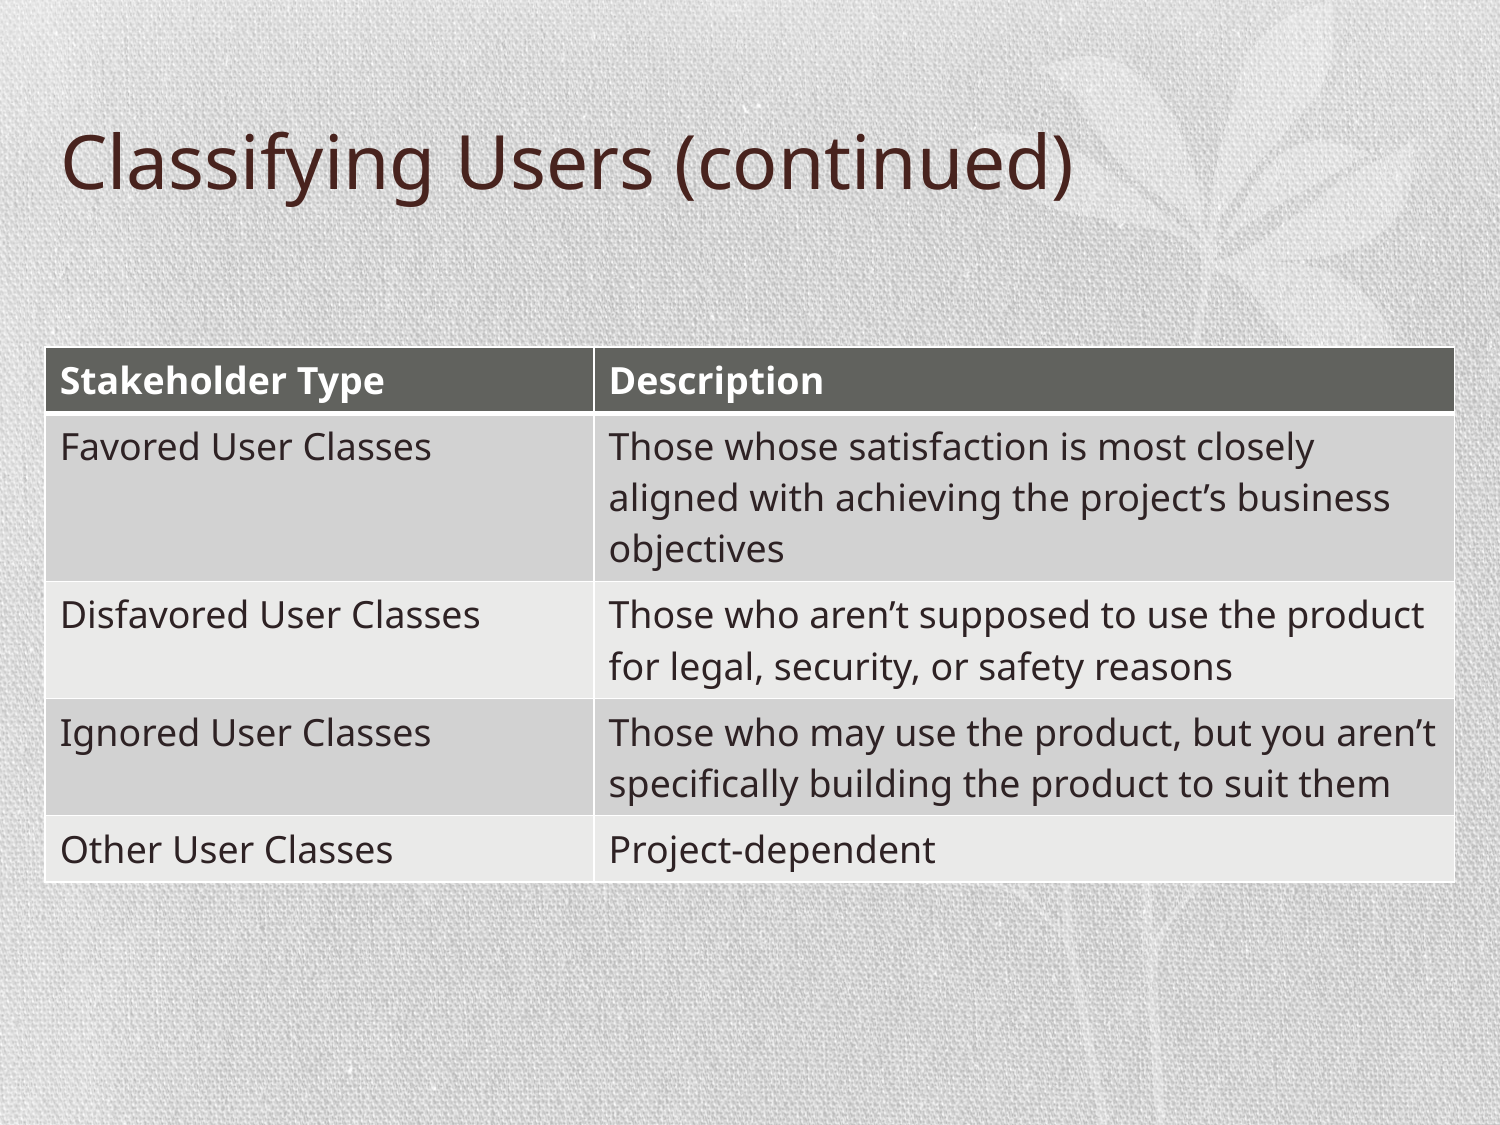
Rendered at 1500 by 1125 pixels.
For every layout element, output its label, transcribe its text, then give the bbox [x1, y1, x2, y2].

table_cell Other User Classes [46, 816, 593, 881]
table_cell Favored User Classes [46, 416, 593, 581]
table_header Description [595, 348, 1454, 411]
table_cell Those whose satisfaction is most closely aligned with achieving the project’s business objectives [595, 416, 1454, 581]
table_cell Disfavored User Classes [46, 582, 593, 698]
table_header Stakeholder Type [46, 348, 593, 411]
table_cell Those who aren’t supposed to use the product for legal, security, or safety reasons [595, 582, 1454, 698]
table_cell Project-dependent [595, 816, 1454, 881]
title Classifying Users (continued) [45, 37, 1455, 213]
table_cell Ignored User Classes [46, 699, 593, 815]
table_cell Those who may use the product, but you aren’t specifically building the product to suit them [595, 699, 1454, 815]
